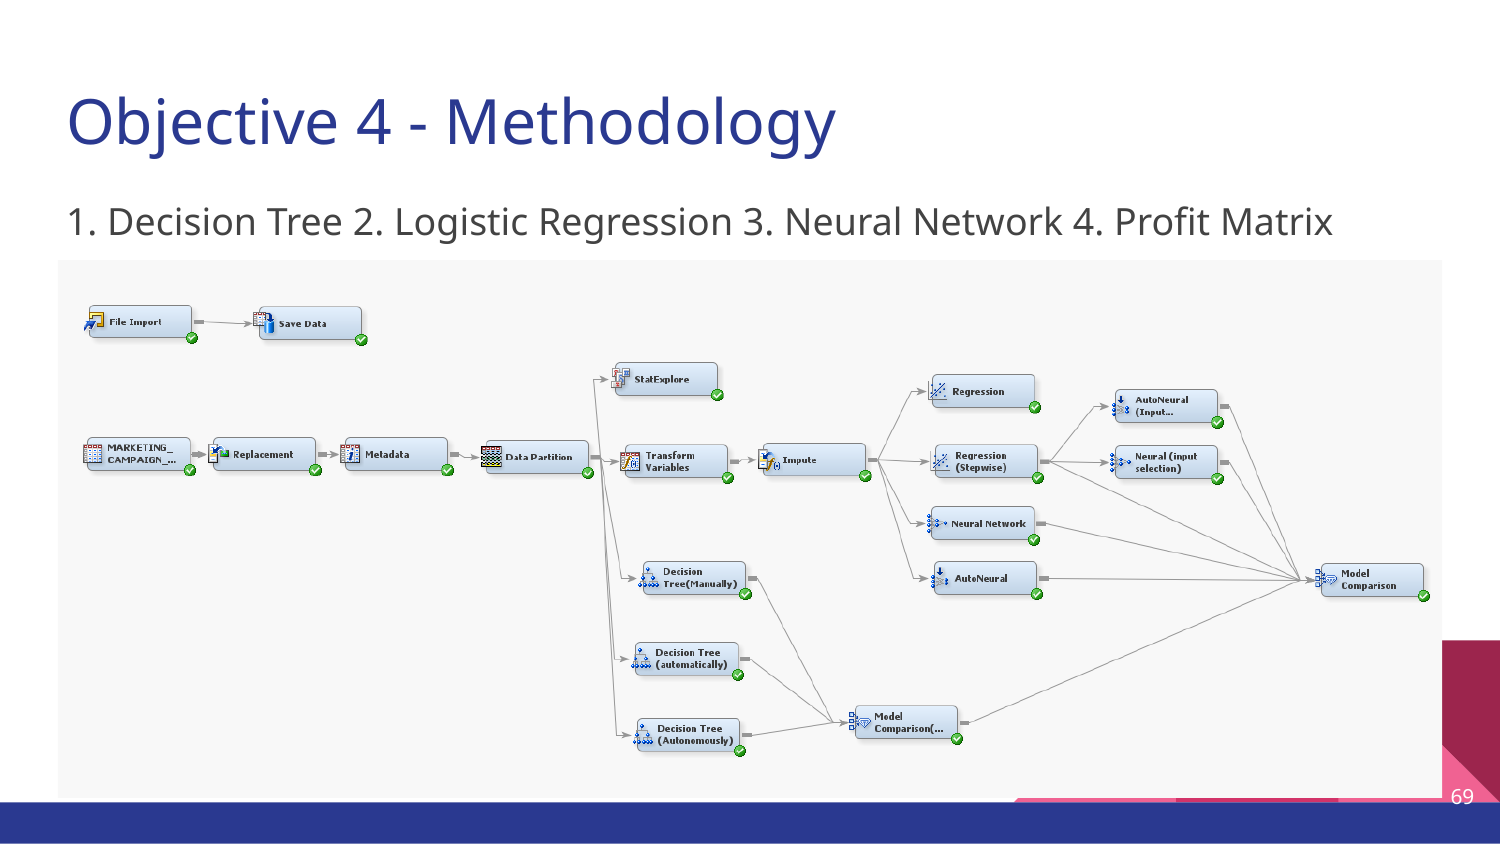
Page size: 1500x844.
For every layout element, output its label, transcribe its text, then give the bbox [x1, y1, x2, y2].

picture [57, 260, 1443, 798]
list 1. Decision Tree 2. Logistic Regression 3. Neural Network 4. Profit Matrix [51, 176, 1385, 282]
slide_number 69 [1399, 765, 1490, 830]
title Objective 4 - Methodology [51, 67, 1449, 167]
